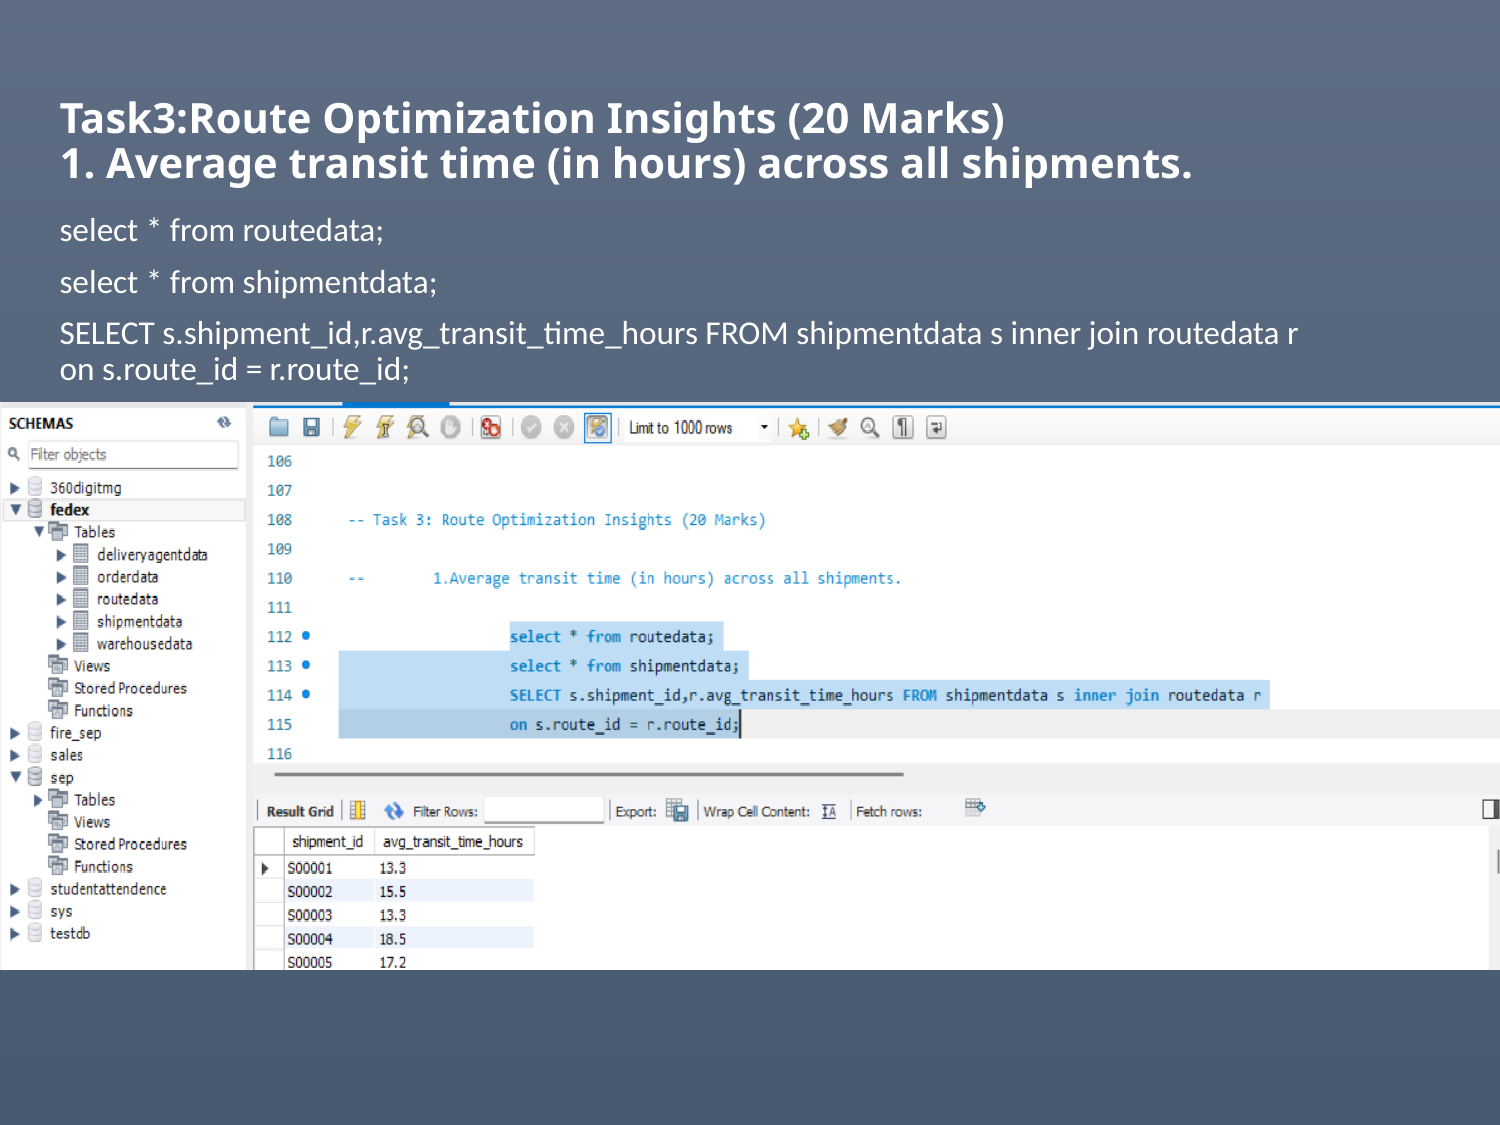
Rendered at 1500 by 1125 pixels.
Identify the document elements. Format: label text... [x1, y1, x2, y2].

list select * from routedata; select * from shipmentdata; SELECT s.shipment_id,r.avg_transit_time_hours FROM shipmentdata s inner join routedata r on s.route_id = r.route_id; [44, 205, 1339, 402]
title Task3:Route Optimization Insights (20 Marks) 1. Average transit time (in hours) across all shipments. [44, 34, 1339, 205]
picture [0, 402, 1500, 970]
